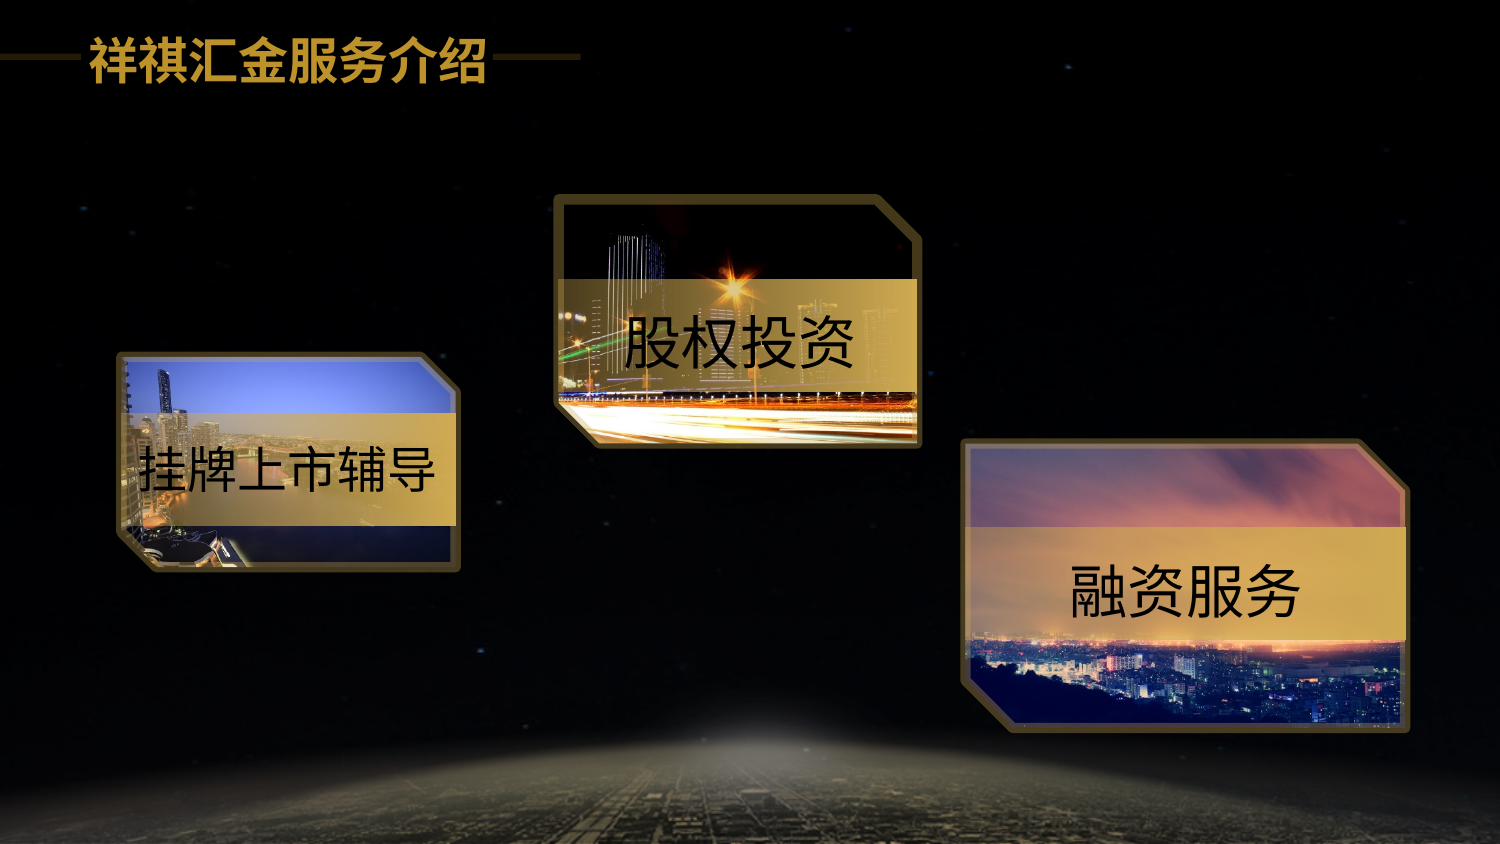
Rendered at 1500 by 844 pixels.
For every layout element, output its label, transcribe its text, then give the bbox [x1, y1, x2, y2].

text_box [965, 443, 1406, 728]
picture [0, 0, 1500, 844]
text_box 祥祺汇金服务介绍 [73, 22, 504, 97]
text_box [558, 199, 920, 444]
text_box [118, 356, 457, 568]
